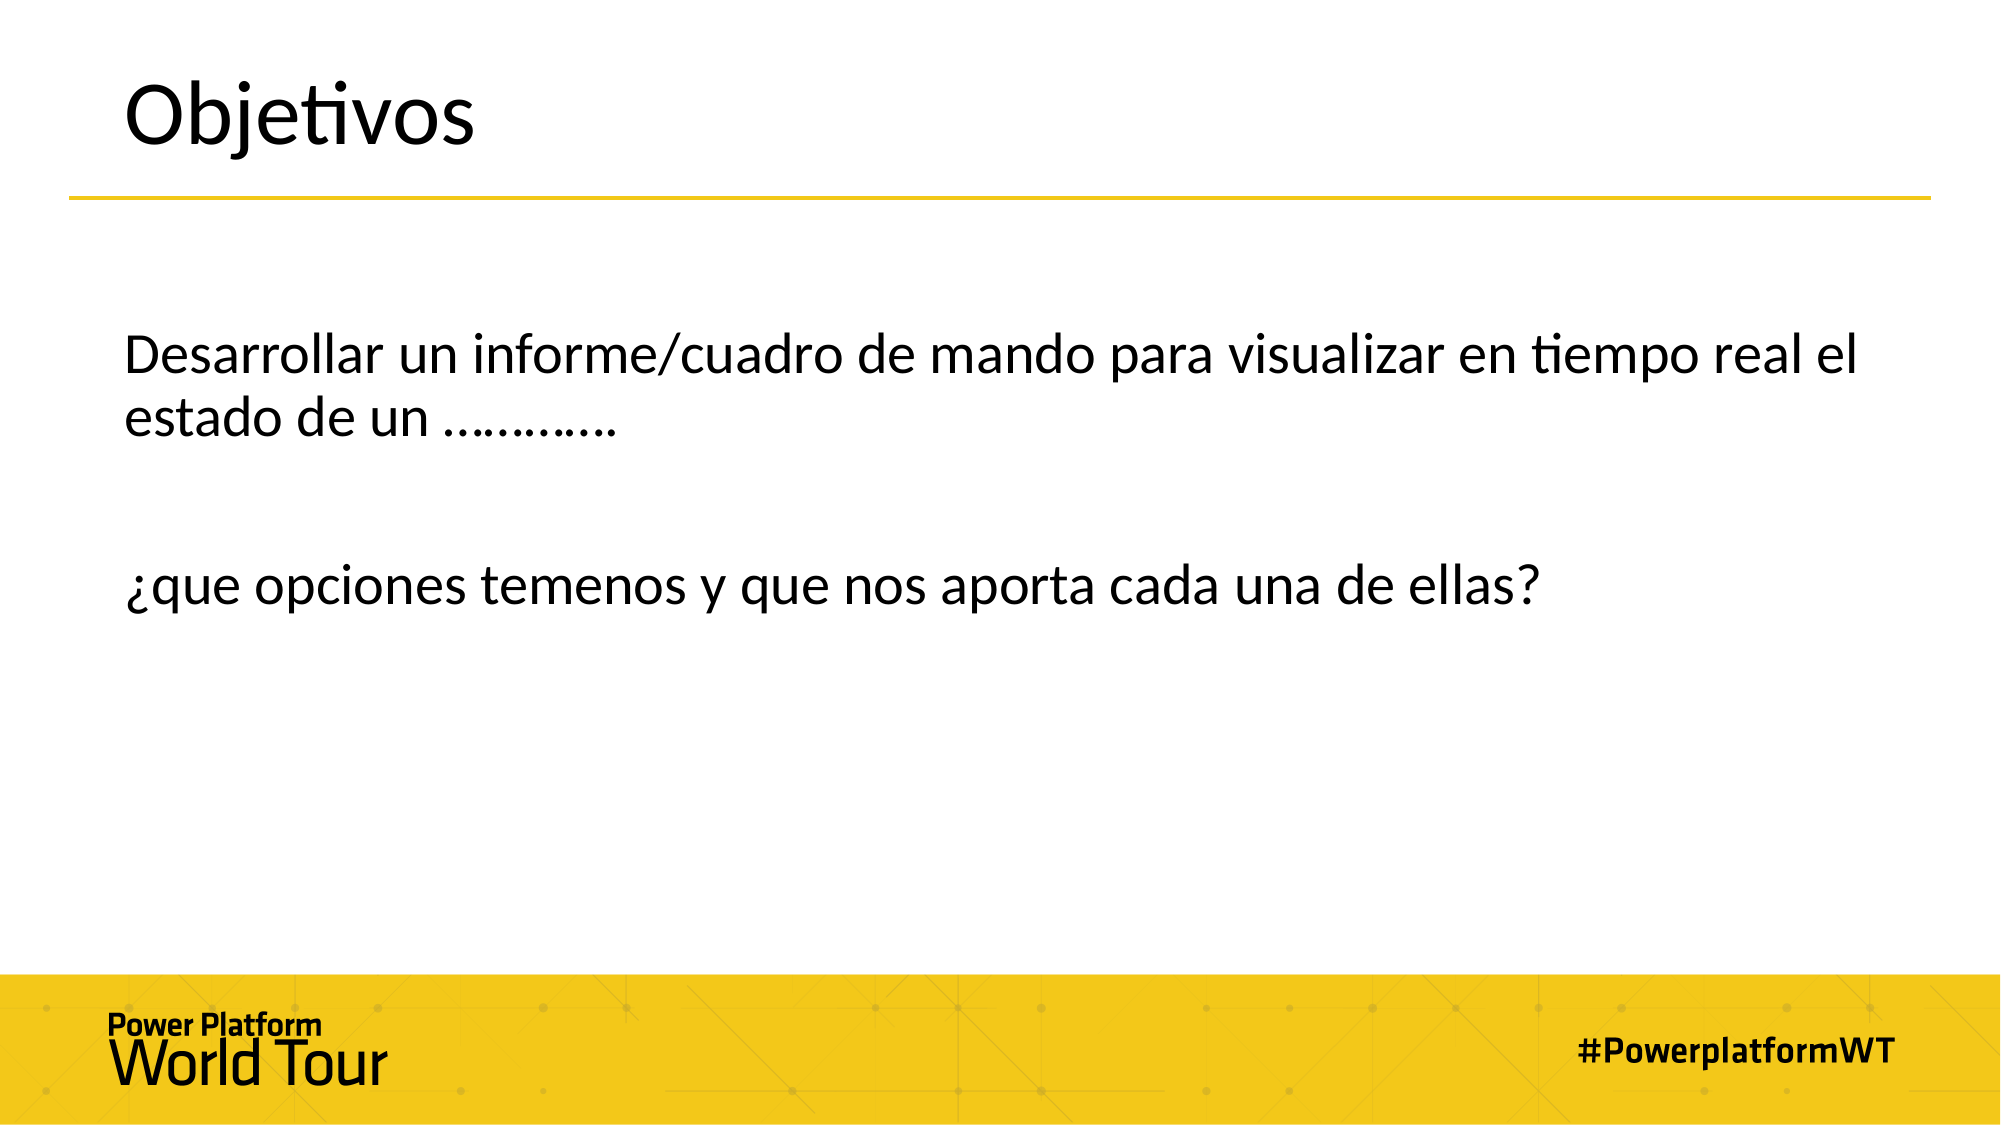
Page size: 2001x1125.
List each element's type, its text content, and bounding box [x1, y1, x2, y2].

title Objetivos [109, 32, 1893, 199]
picture [0, 0, 2001, 1125]
list Desarrollar un informe/cuadro de mando para visualizar en tiempo real el estado de un …………. ¿que opciones temenos y que nos aporta cada una de ellas? [109, 225, 1893, 950]
